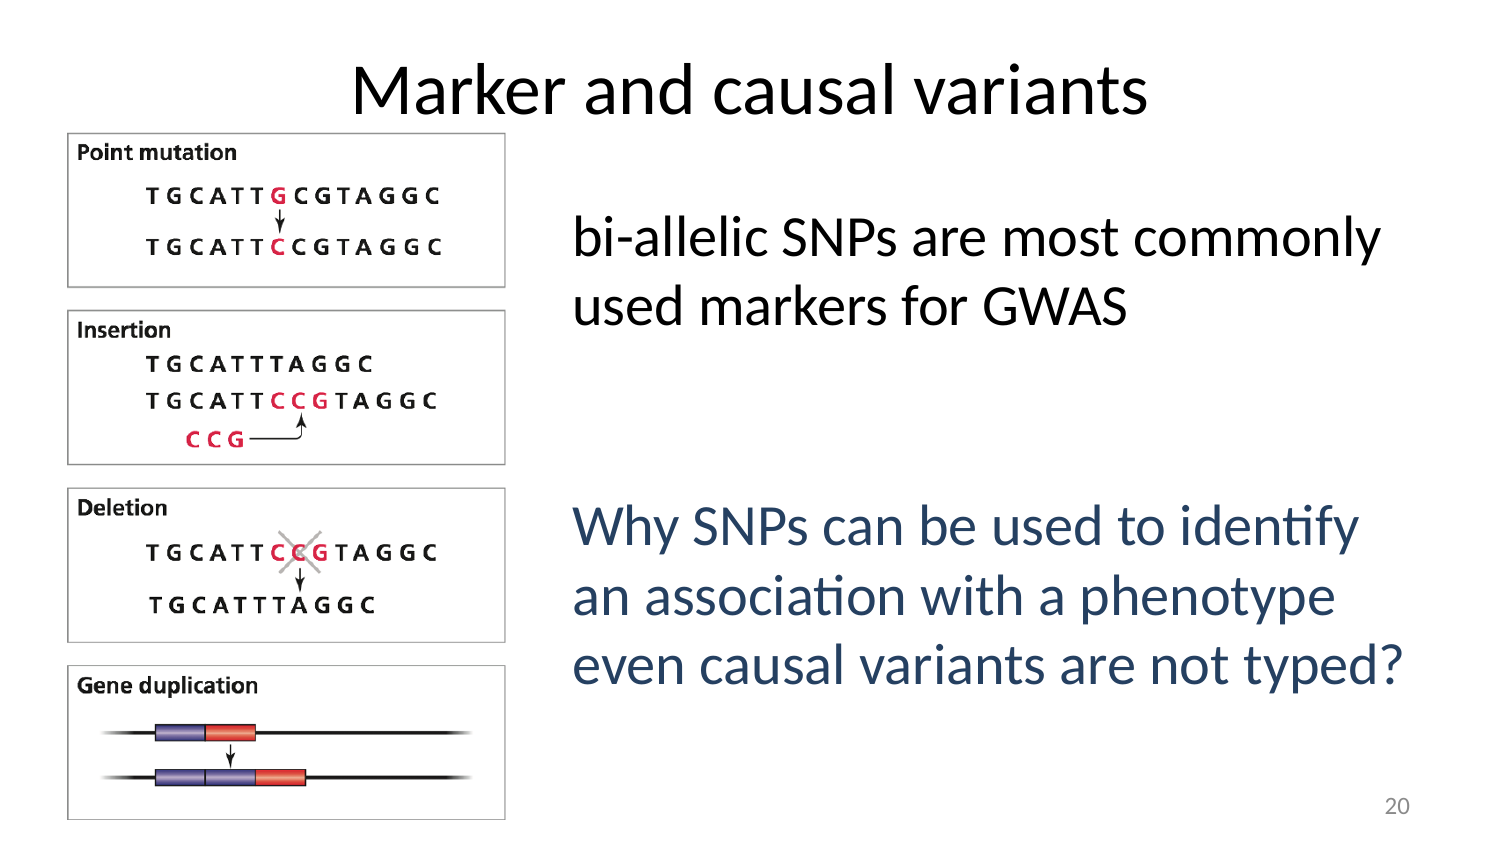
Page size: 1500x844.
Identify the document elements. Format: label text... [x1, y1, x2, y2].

picture [58, 123, 517, 828]
title Marker and causal variants [75, 33, 1425, 138]
list bi-allelic SNPs are most commonly used markers for GWAS [557, 190, 1413, 378]
text_box Why SNPs can be used to identify an association with a phenotype even causal variants are not typed? [557, 479, 1425, 704]
slide_number 20 [1074, 782, 1425, 827]
